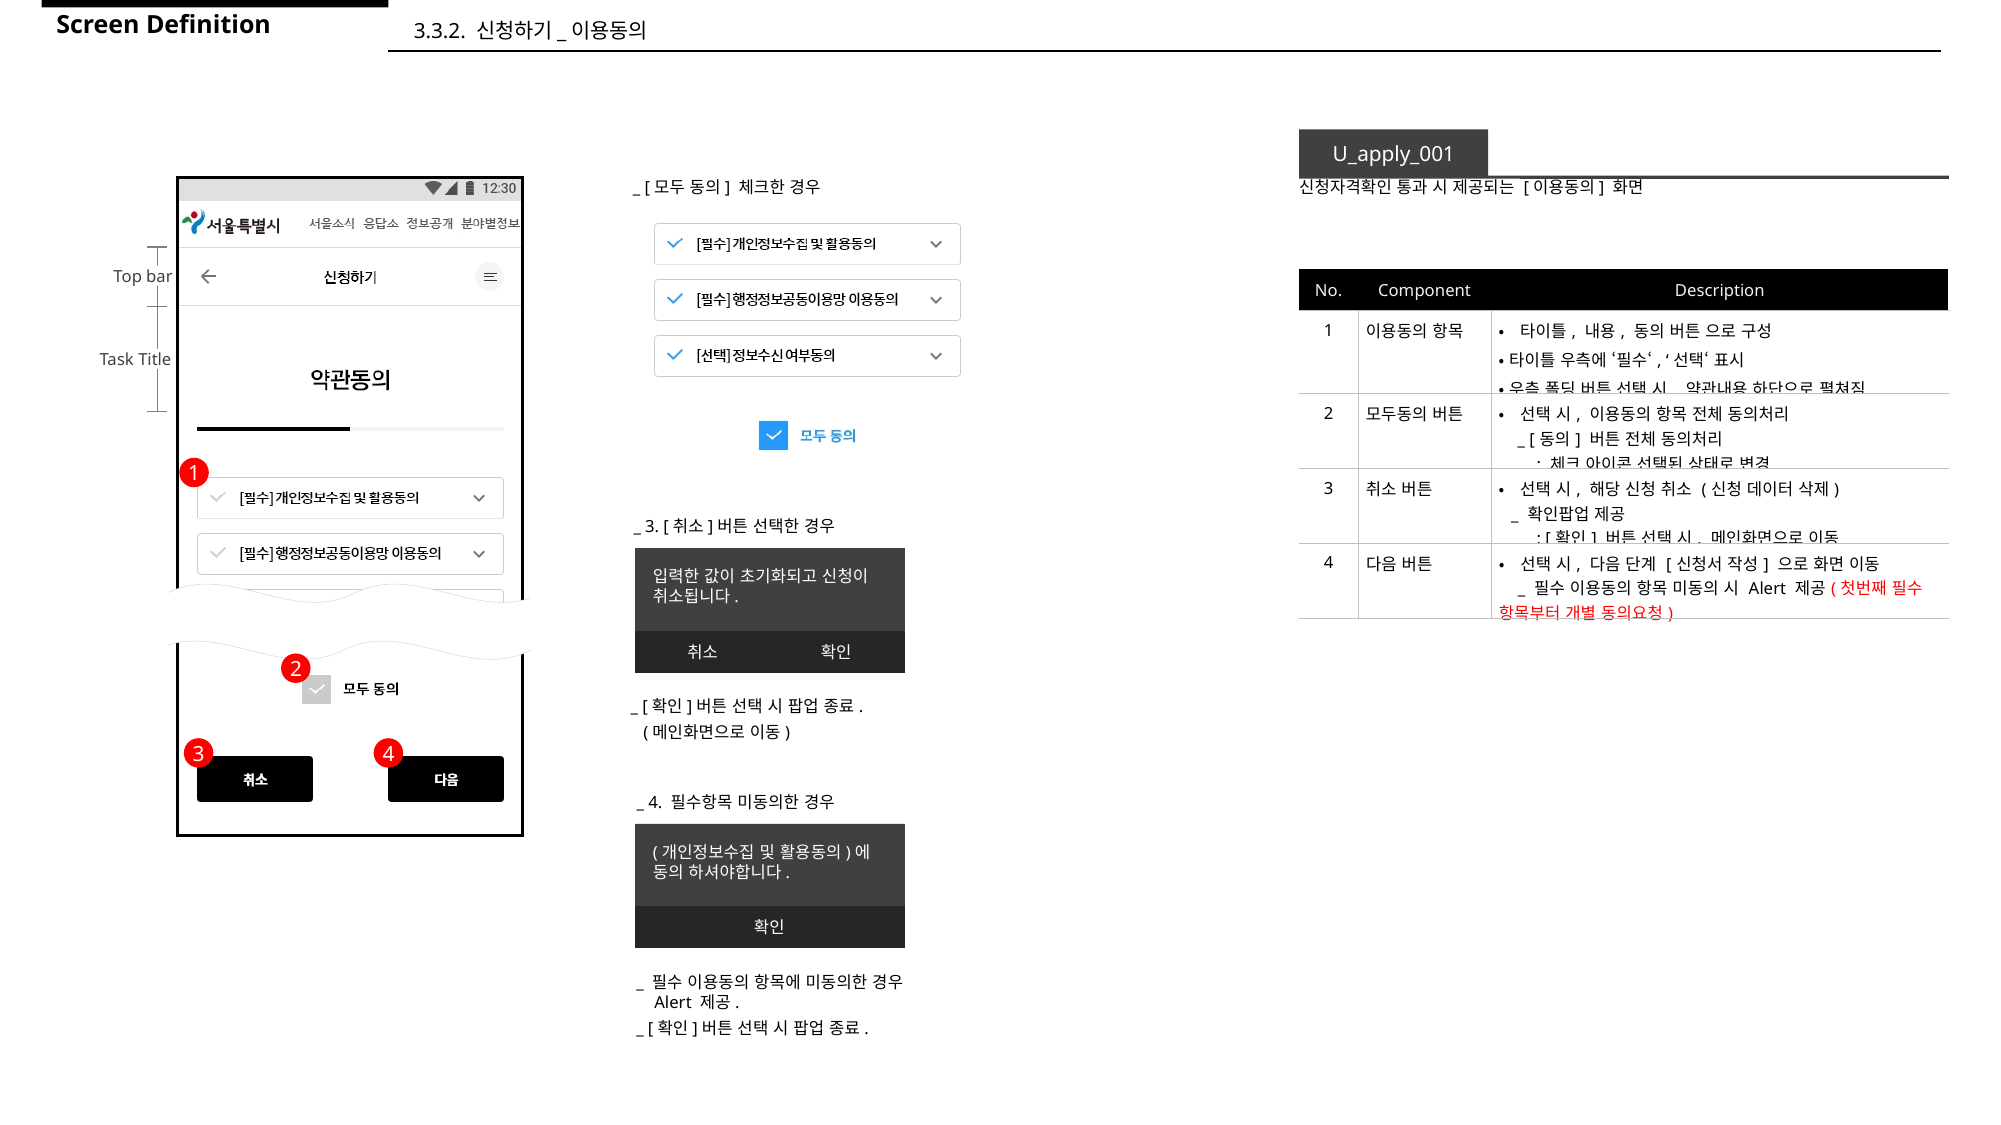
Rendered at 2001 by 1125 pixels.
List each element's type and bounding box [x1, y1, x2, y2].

table_cell [1492, 394, 1949, 468]
list [41, 4, 389, 53]
list [399, 12, 1444, 53]
picture [634, 206, 980, 471]
table_cell [1299, 311, 1358, 393]
picture [177, 671, 523, 836]
table_cell [1359, 311, 1491, 393]
picture [177, 177, 523, 575]
table_header [1492, 269, 1948, 310]
text_box [1298, 128, 1949, 216]
table_cell [1299, 394, 1358, 468]
table_cell [1492, 469, 1949, 543]
text_box [99, 246, 173, 412]
table_cell [1492, 311, 1949, 393]
text_box [145, 176, 554, 836]
text_box [633, 516, 904, 673]
text_box [632, 177, 821, 209]
table_cell [1359, 394, 1491, 468]
table_cell [1359, 469, 1491, 543]
table_cell [1299, 469, 1358, 543]
table_cell [1359, 544, 1491, 618]
table_cell [1299, 544, 1358, 618]
table_header [1299, 269, 1357, 310]
table_header [1359, 269, 1490, 310]
table_cell [1492, 544, 1949, 618]
text_box [636, 959, 904, 1050]
text_box [630, 684, 864, 754]
text_box [635, 791, 904, 948]
